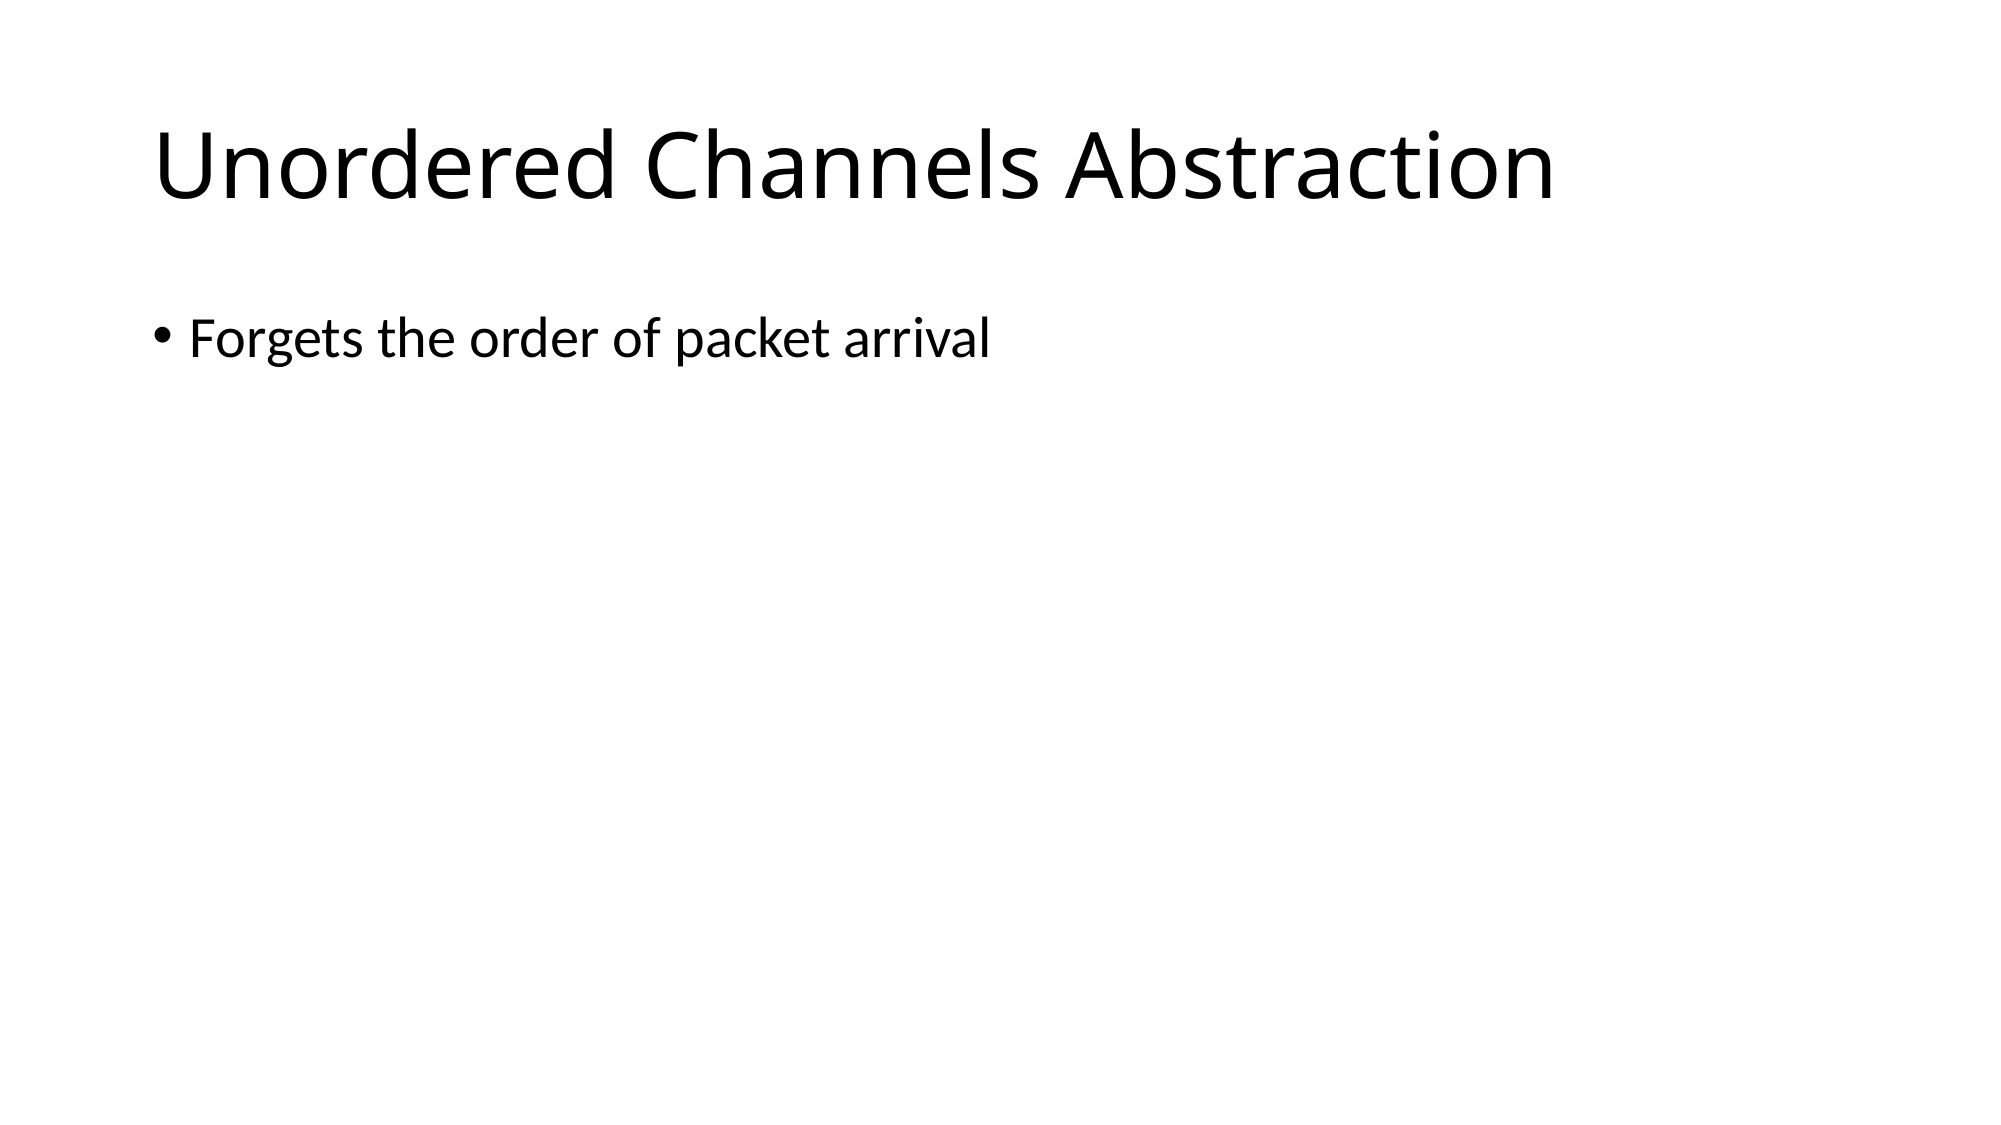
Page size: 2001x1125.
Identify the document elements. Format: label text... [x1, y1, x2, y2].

title Unordered Channels Abstraction [137, 59, 1863, 278]
list Forgets the order of packet arrival [137, 299, 1863, 1014]
